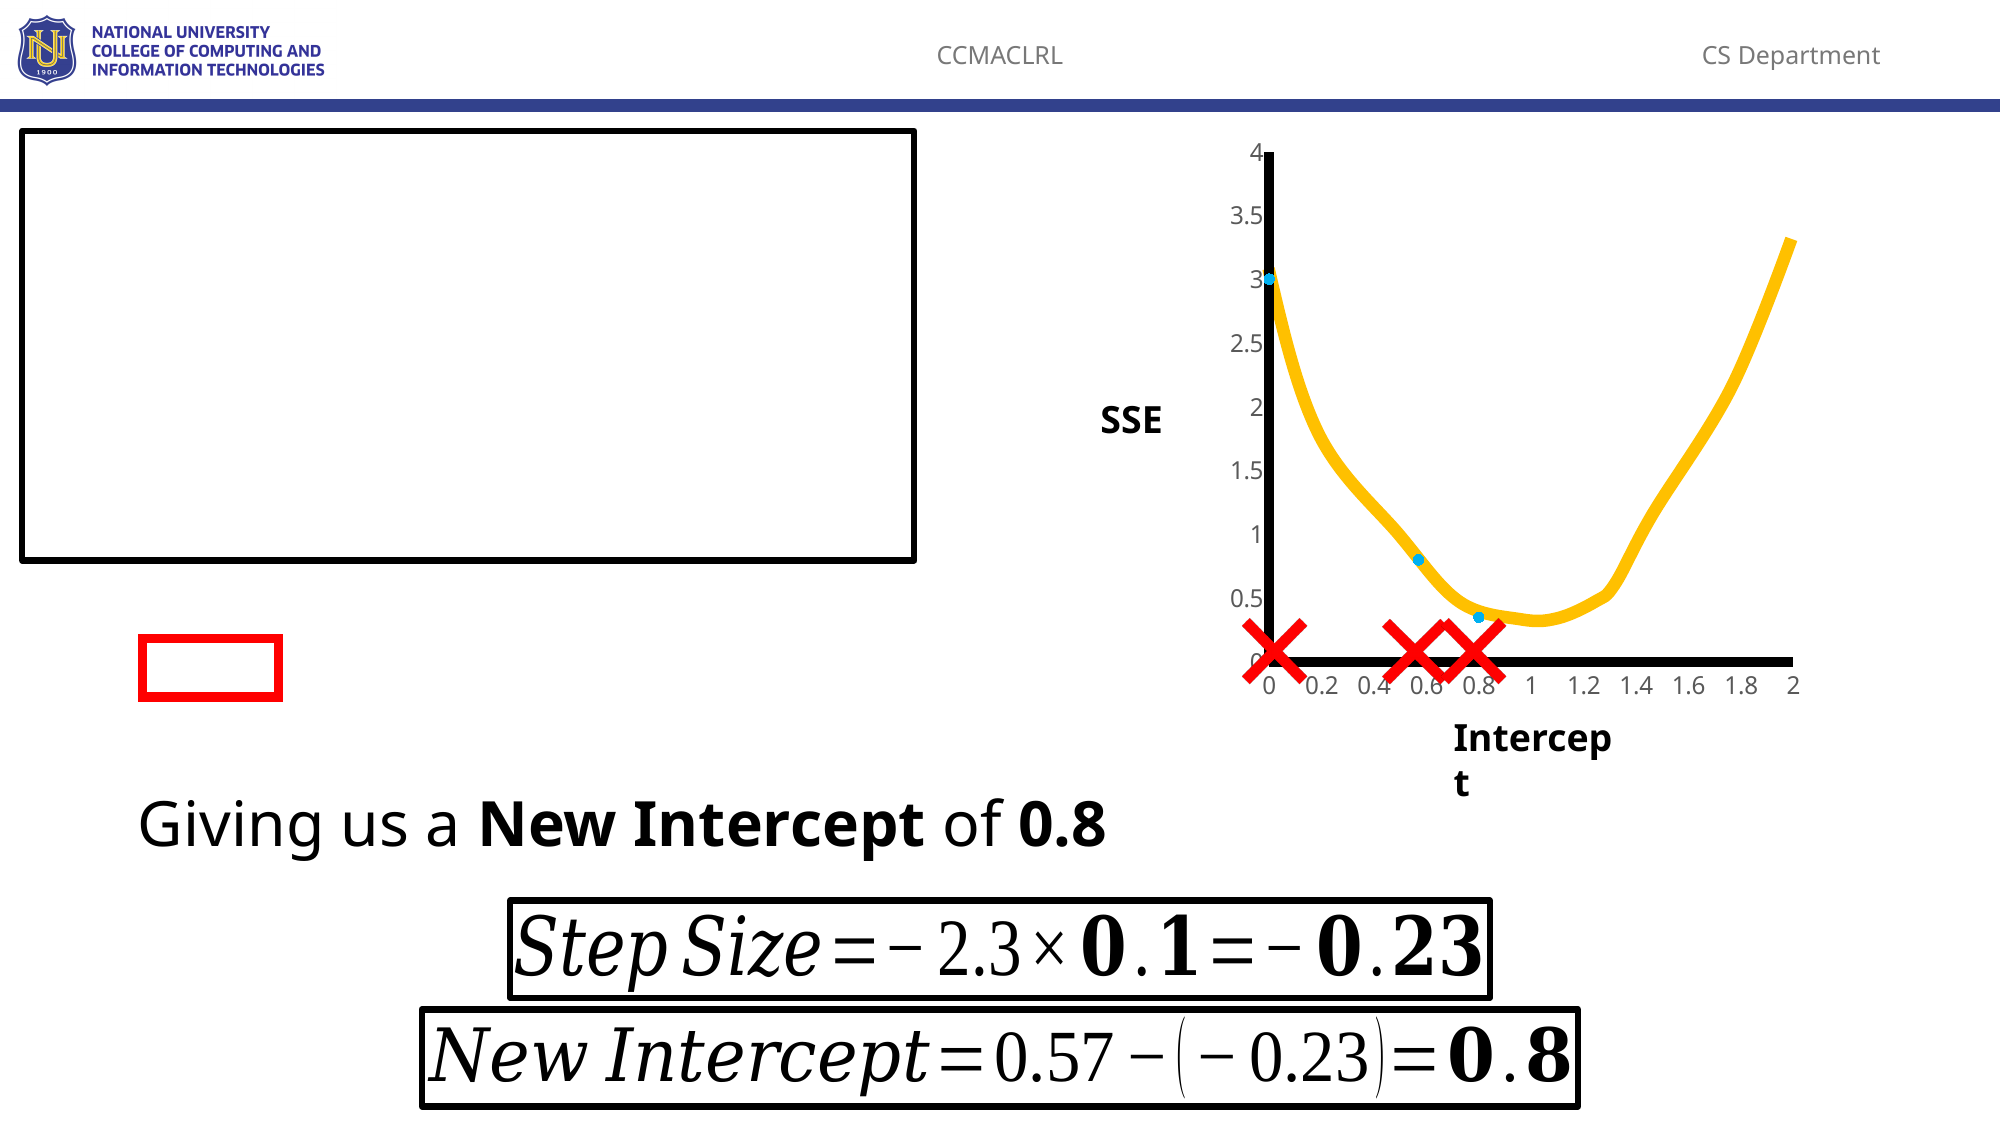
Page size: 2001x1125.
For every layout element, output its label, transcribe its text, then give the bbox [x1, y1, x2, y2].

text_box [141, 637, 280, 699]
picture [0, 0, 337, 99]
text_box Intercept [1438, 706, 1642, 812]
picture [1369, 606, 1519, 697]
text_box SSE [1085, 388, 1229, 449]
picture [1229, 606, 1319, 696]
text_box Giving us a New Intercept of 0.8 [122, 784, 1500, 854]
chart [1229, 133, 1801, 704]
